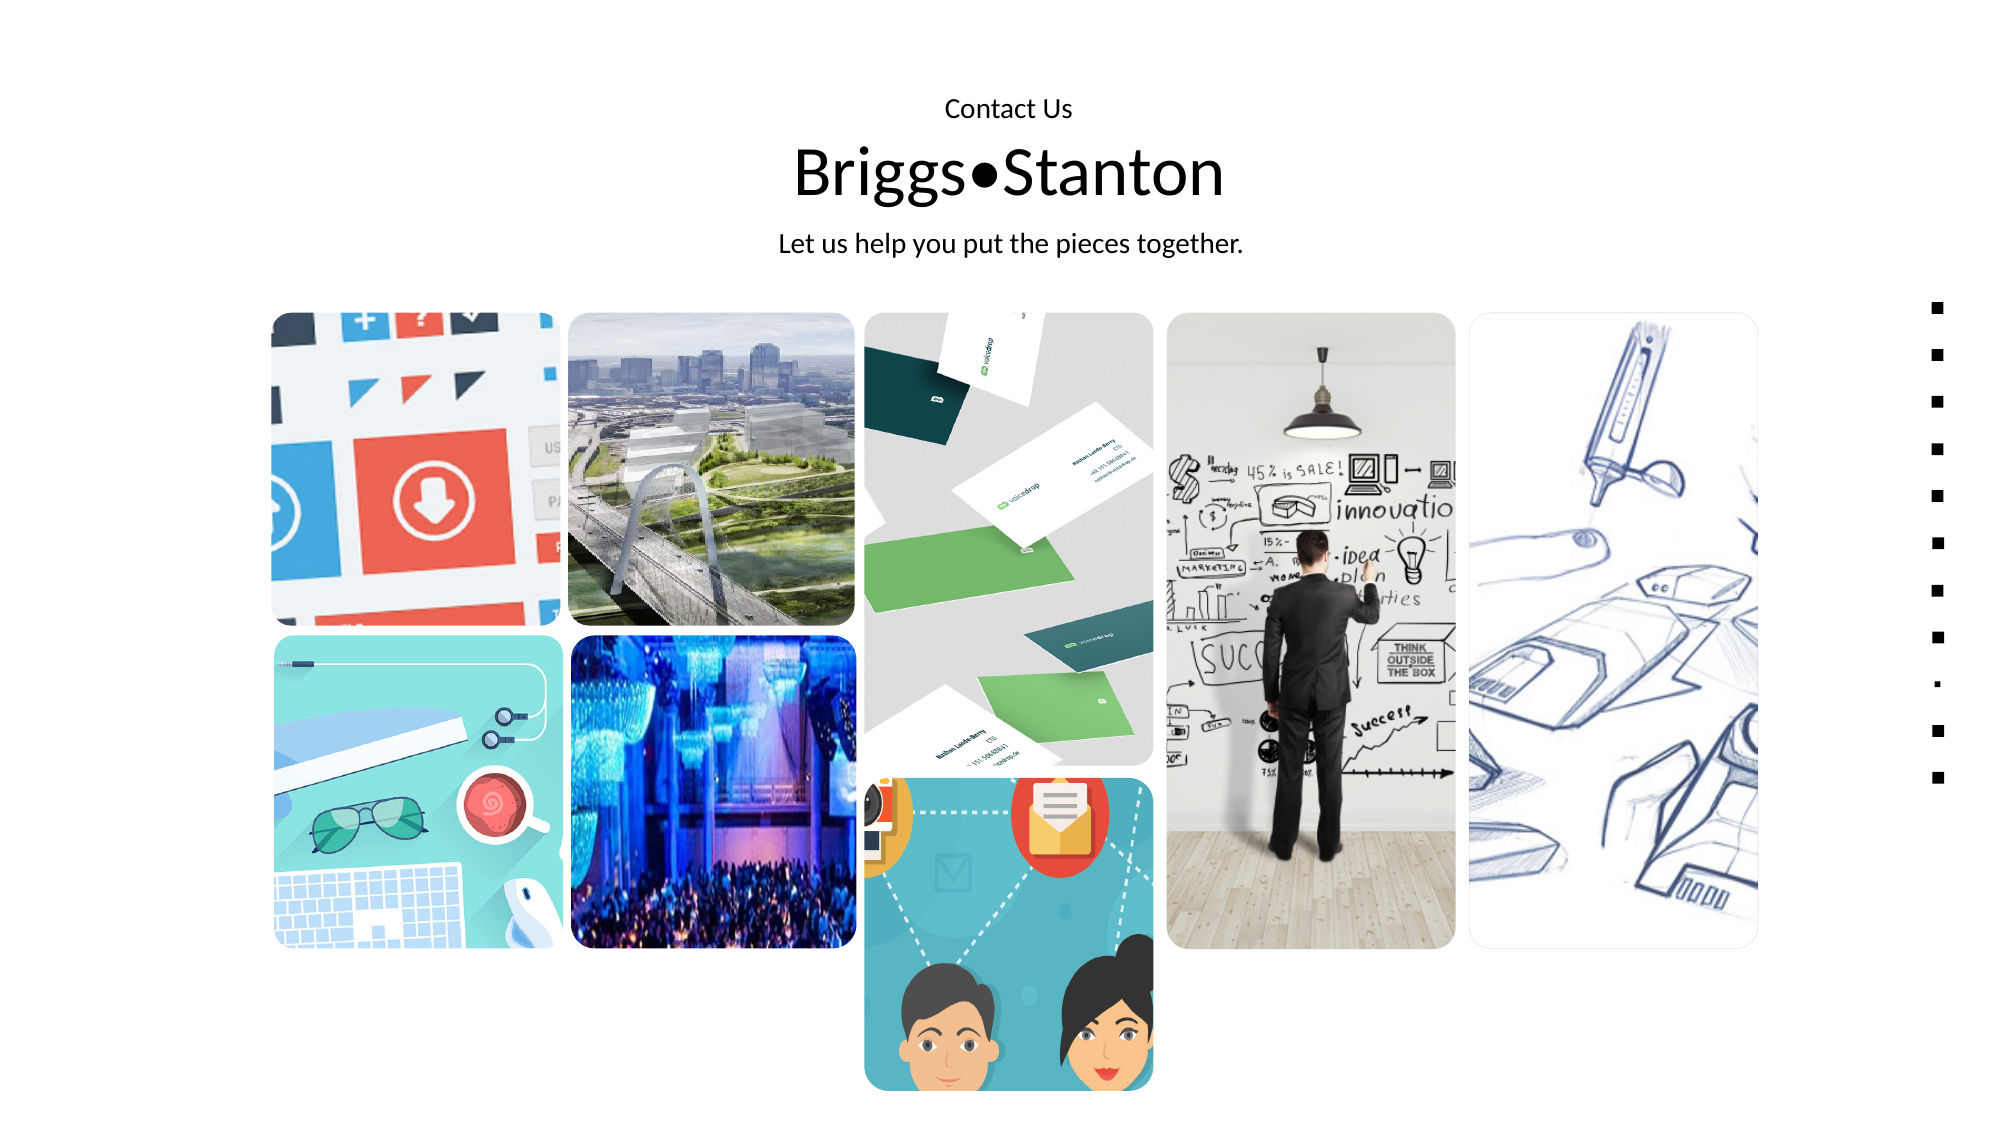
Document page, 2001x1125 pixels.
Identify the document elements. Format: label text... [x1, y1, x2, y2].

text_box [1931, 442, 1944, 456]
text_box [1931, 301, 1944, 315]
picture [864, 312, 1154, 766]
picture [1469, 312, 1758, 949]
text_box [1931, 631, 1945, 644]
picture [271, 312, 561, 626]
text_box [1931, 771, 1945, 785]
picture [578, 839, 584, 847]
picture [571, 635, 857, 949]
text_box Briggs•Stanton [778, 117, 1265, 216]
text_box [1931, 724, 1945, 738]
text_box [1931, 395, 1944, 409]
picture [568, 312, 855, 626]
text_box Let us help you put the pieces together. [763, 216, 1302, 312]
text_box [1933, 680, 1941, 688]
text_box Contact Us [844, 82, 1174, 132]
picture [1166, 312, 1456, 950]
text_box [1931, 348, 1944, 362]
picture [864, 777, 1154, 1091]
text_box [1931, 584, 1944, 598]
text_box [1931, 536, 1945, 550]
picture [274, 635, 564, 949]
text_box [1931, 489, 1944, 503]
